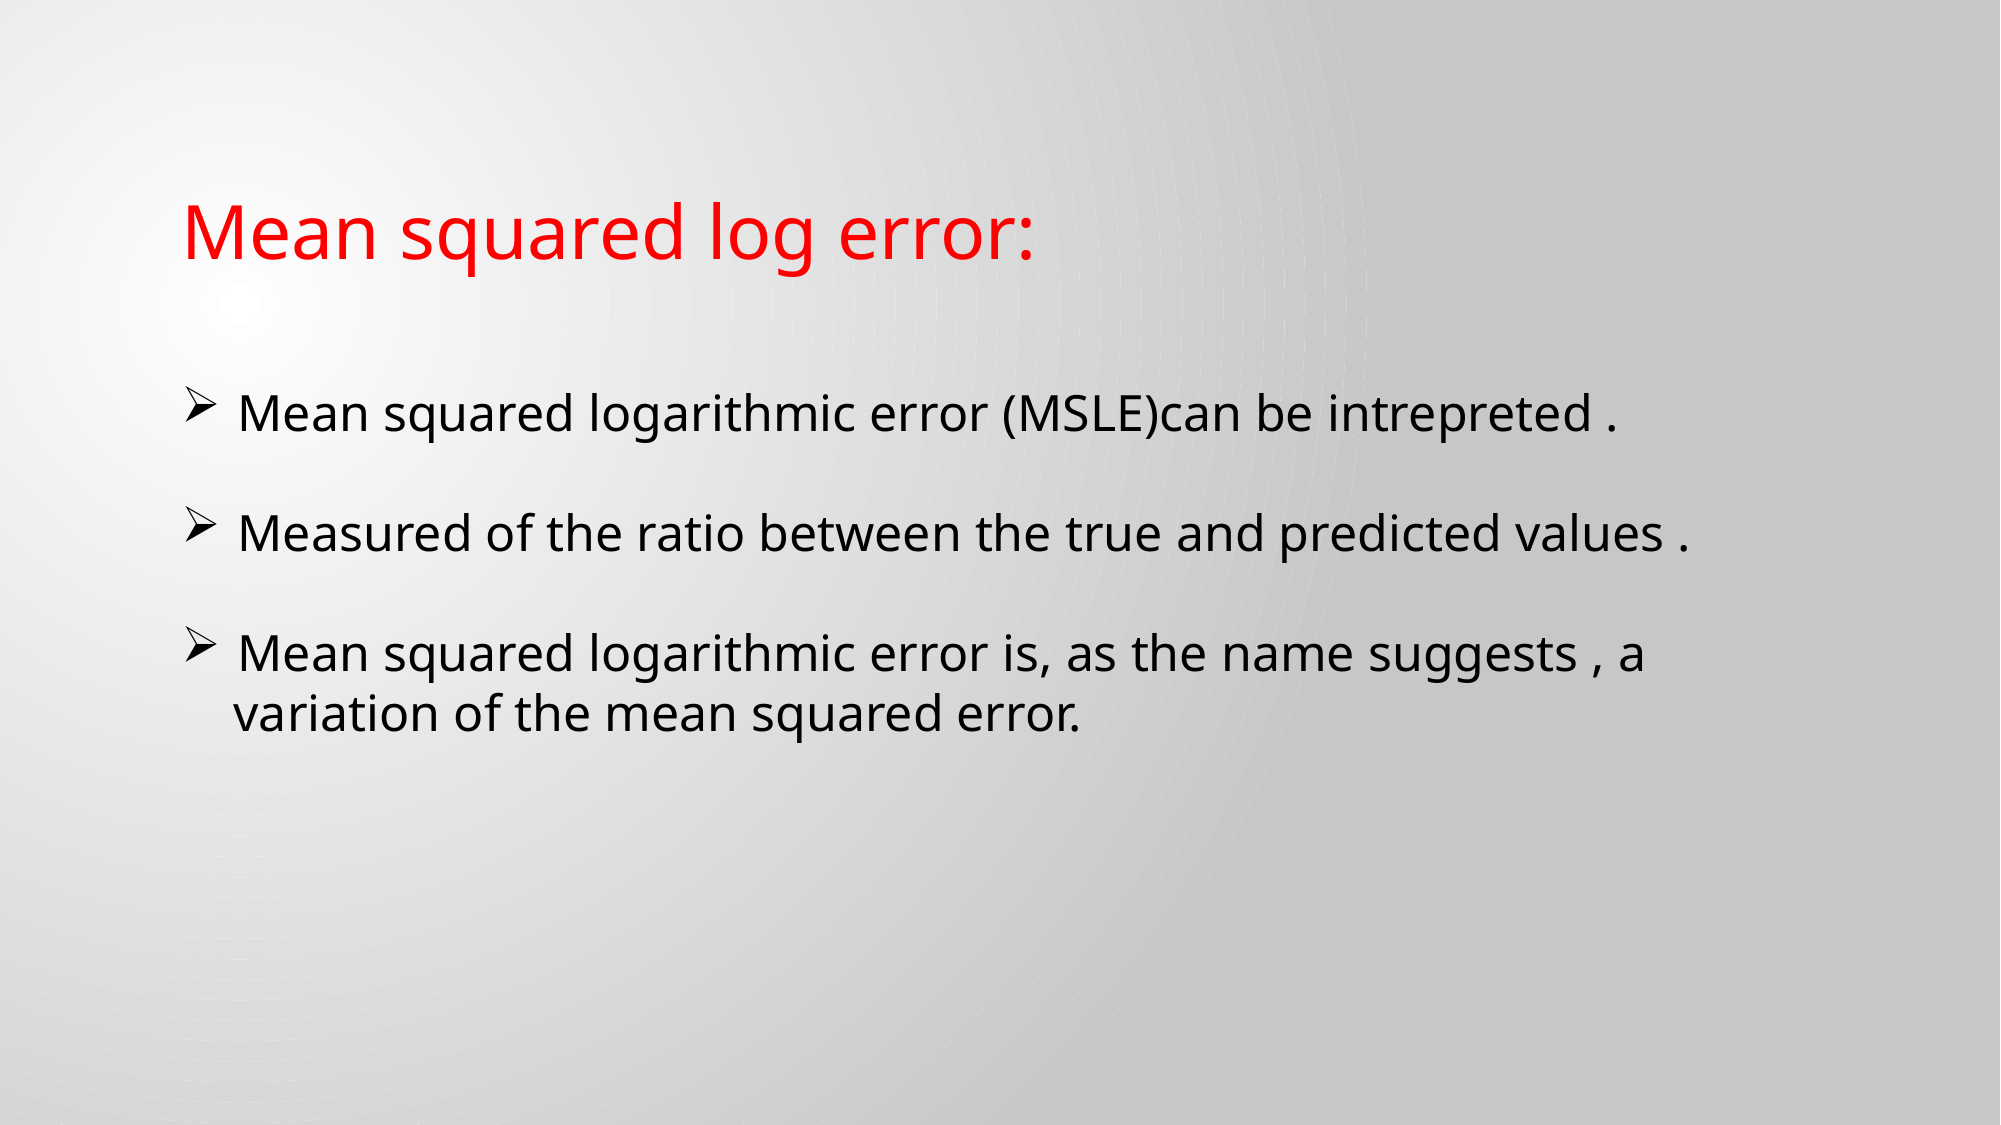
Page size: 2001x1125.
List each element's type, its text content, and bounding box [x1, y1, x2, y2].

text_box Mean squared log error: [166, 177, 1417, 327]
text_box Mean squared logarithmic error (MSLE)can be intrepreted . Measured of the ratio between the true and predicted values . Mean squared logarithmic error is, as the name suggests , a variation of the mean squared error. [166, 328, 1809, 749]
